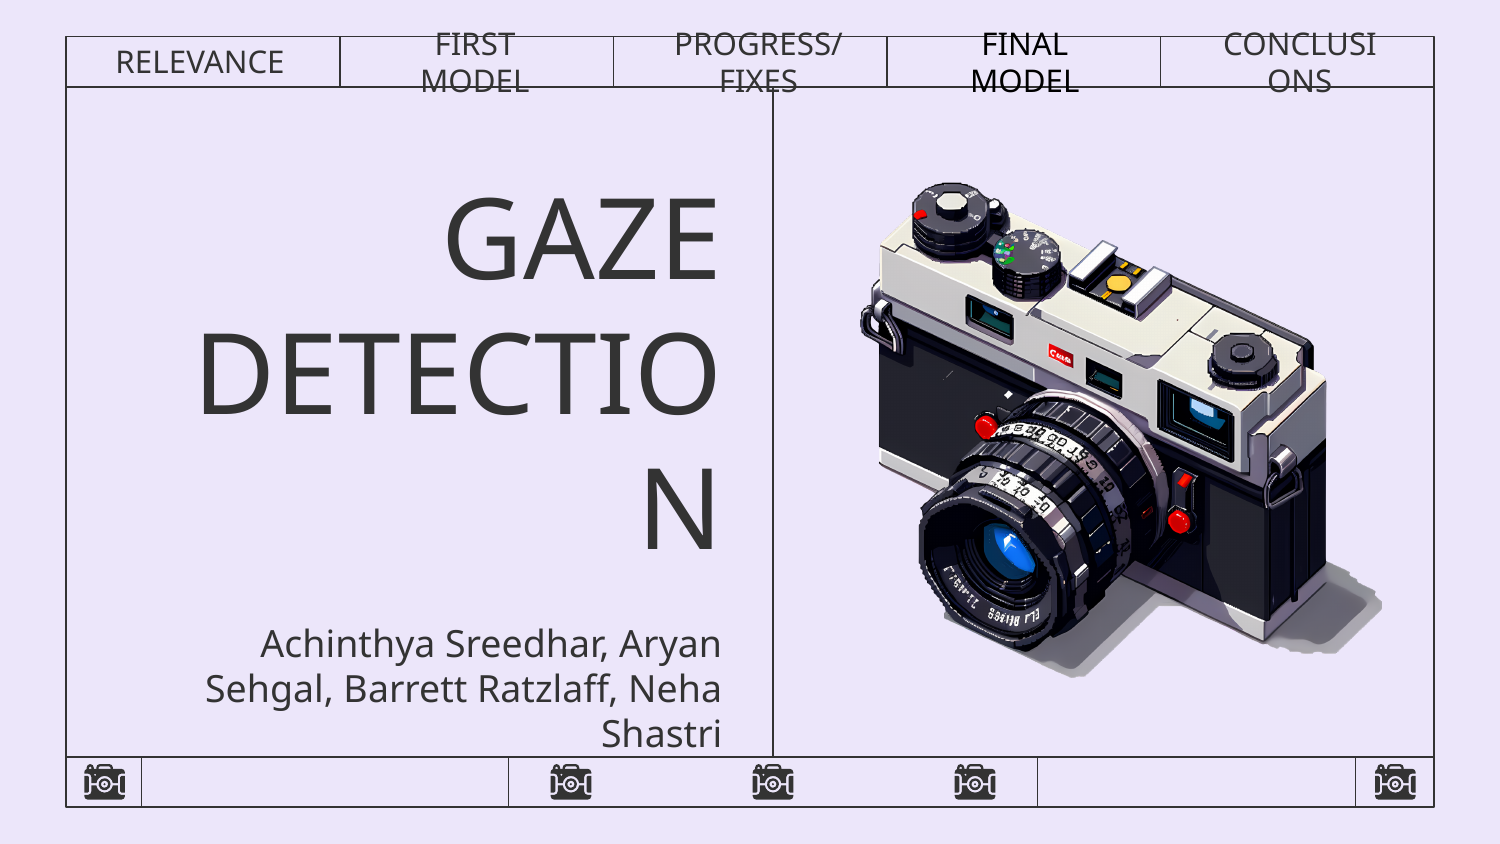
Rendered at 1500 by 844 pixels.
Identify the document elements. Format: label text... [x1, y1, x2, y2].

picture [840, 162, 1402, 698]
text_box FINAL MODEL [923, 30, 1127, 93]
title GAZE DETECTION [128, 152, 738, 581]
text_box PROGRESS/FIXES [648, 30, 870, 93]
text_box RELEVANCE [98, 30, 302, 93]
text_box FIRST MODEL [373, 30, 577, 93]
subtitle Achinthya Sreedhar, Aryan Sehgal, Barrett Ratzlaff, Neha Shastri [118, 604, 738, 667]
text_box CONCLUSIONS [1198, 30, 1402, 93]
